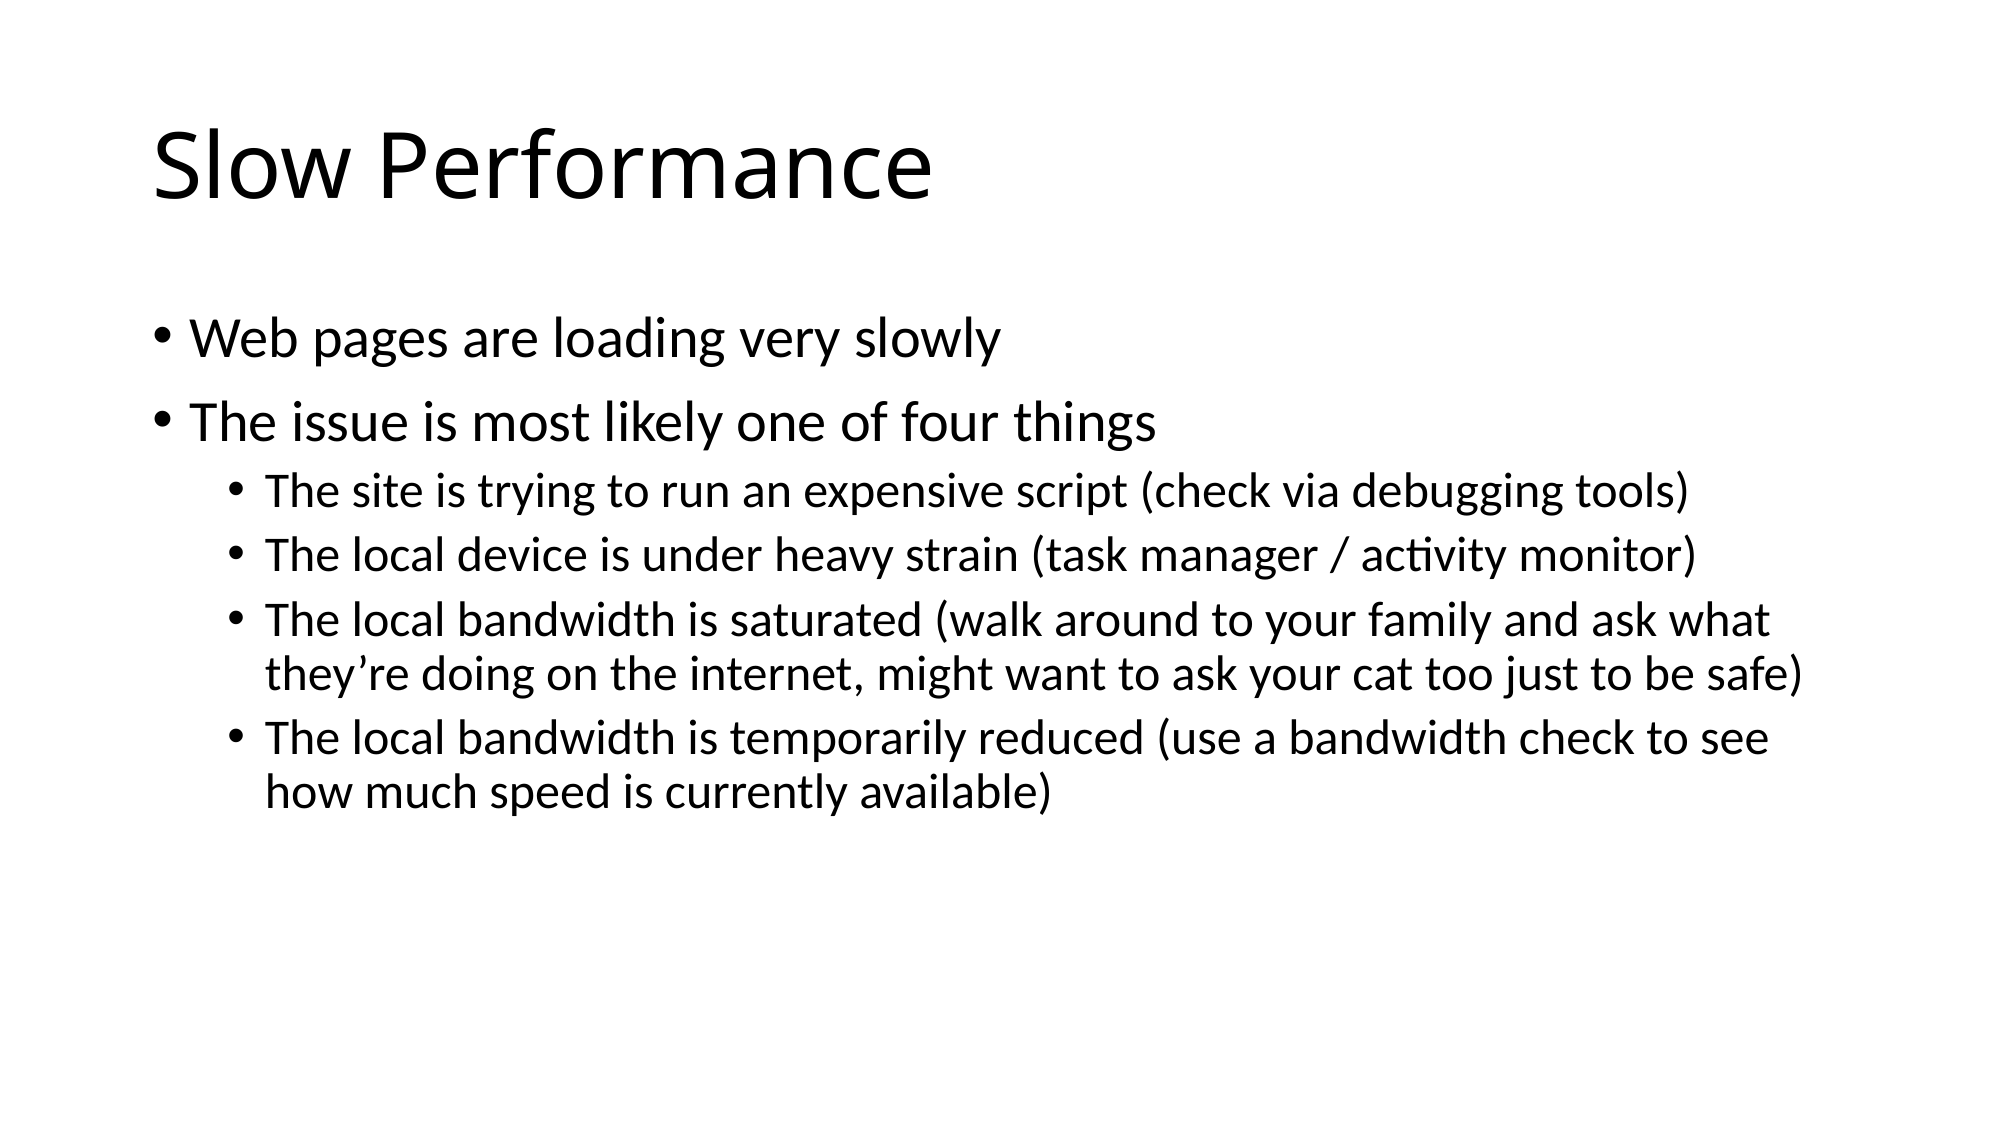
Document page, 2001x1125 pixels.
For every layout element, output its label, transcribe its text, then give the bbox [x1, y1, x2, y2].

title Slow Performance [137, 59, 1863, 278]
list Web pages are loading very slowly The issue is most likely one of four things The site is trying to run an expensive script (check via debugging tools) The local device is under heavy strain (task manager / activity monitor) The local bandwidth is saturated (walk around to your family and ask what they’re doing on the internet, might want to ask your cat too just to be safe) The local bandwidth is temporarily reduced (use a bandwidth check to see how much speed is currently available) [137, 299, 1863, 1014]
